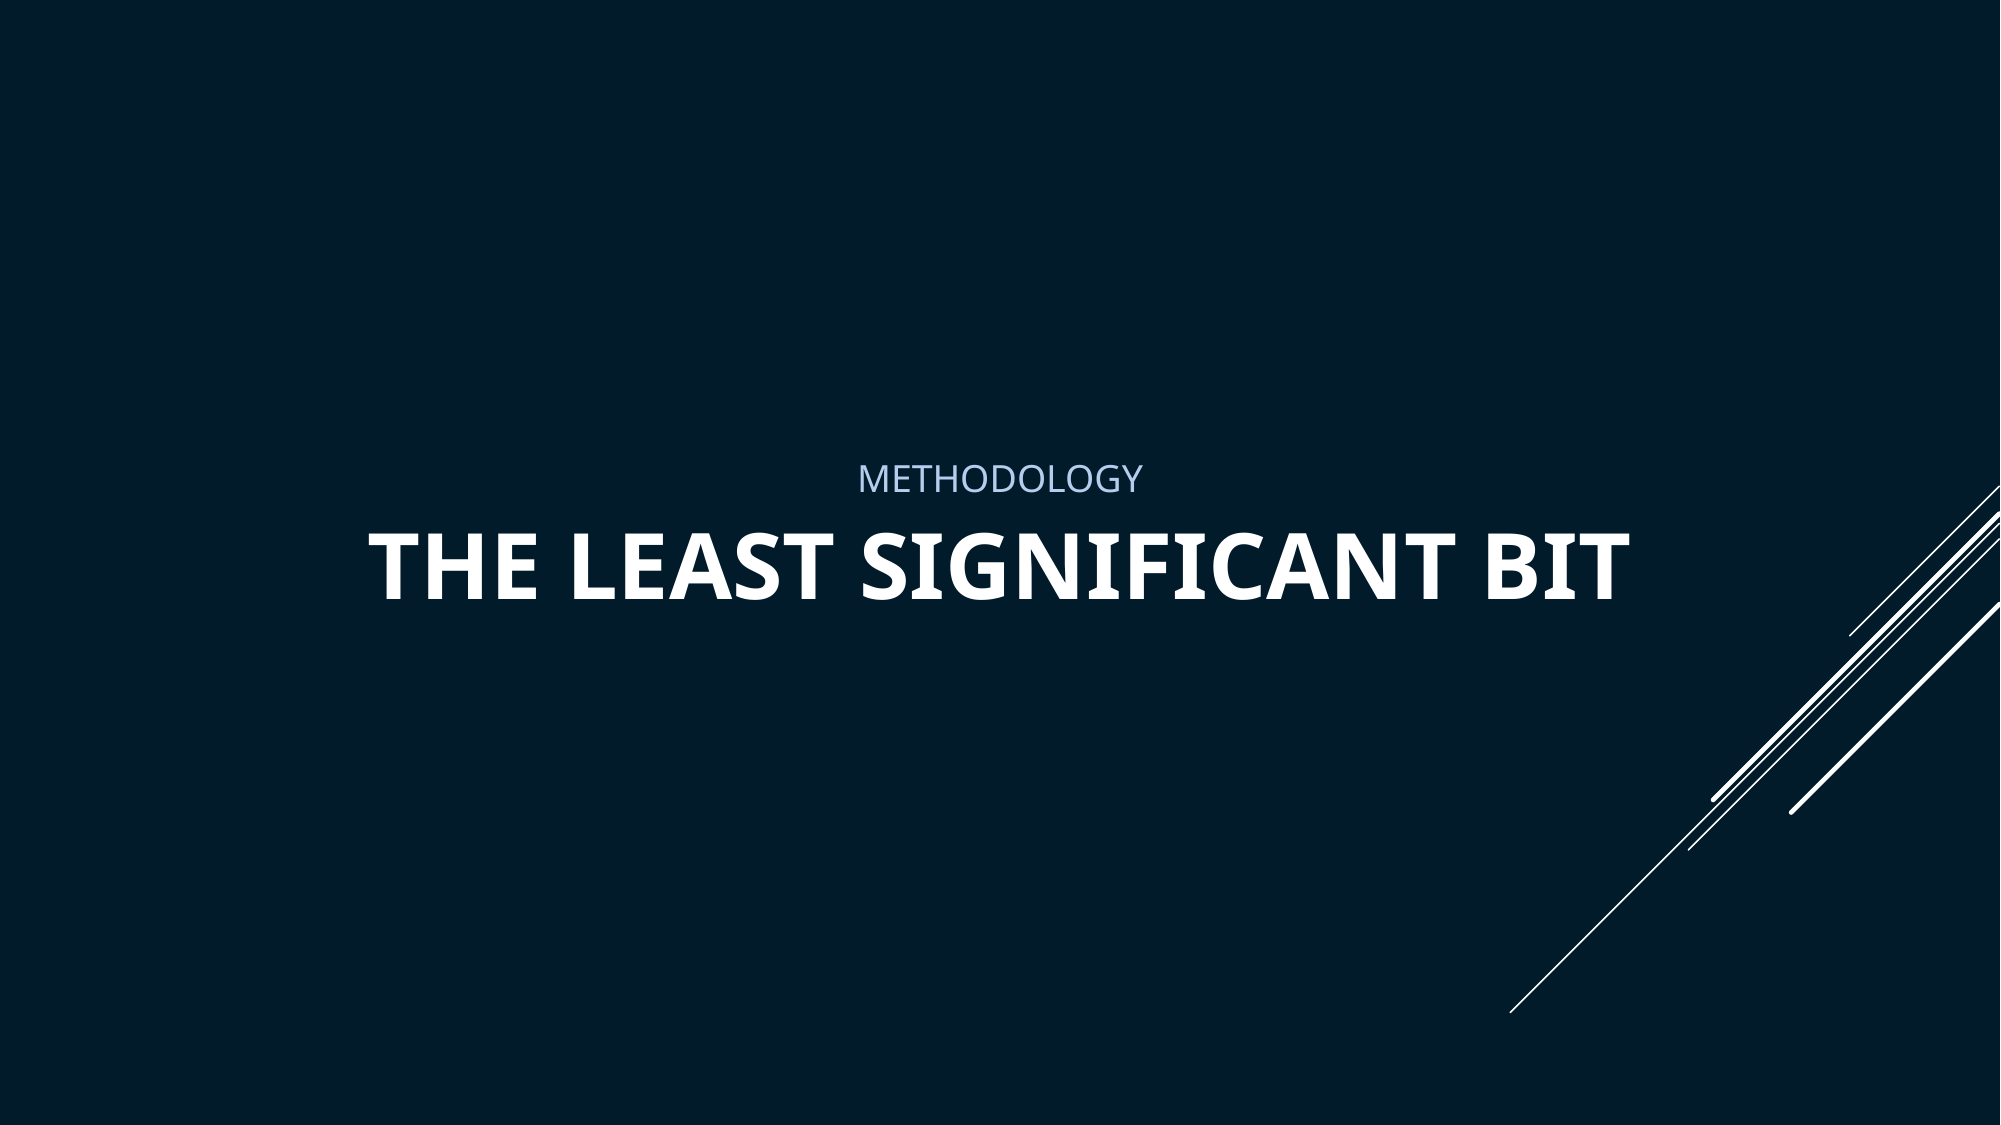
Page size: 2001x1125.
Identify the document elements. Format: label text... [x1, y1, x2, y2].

text_box METHODOLOGY [826, 447, 1174, 507]
title The least significant bit [333, 453, 1667, 671]
